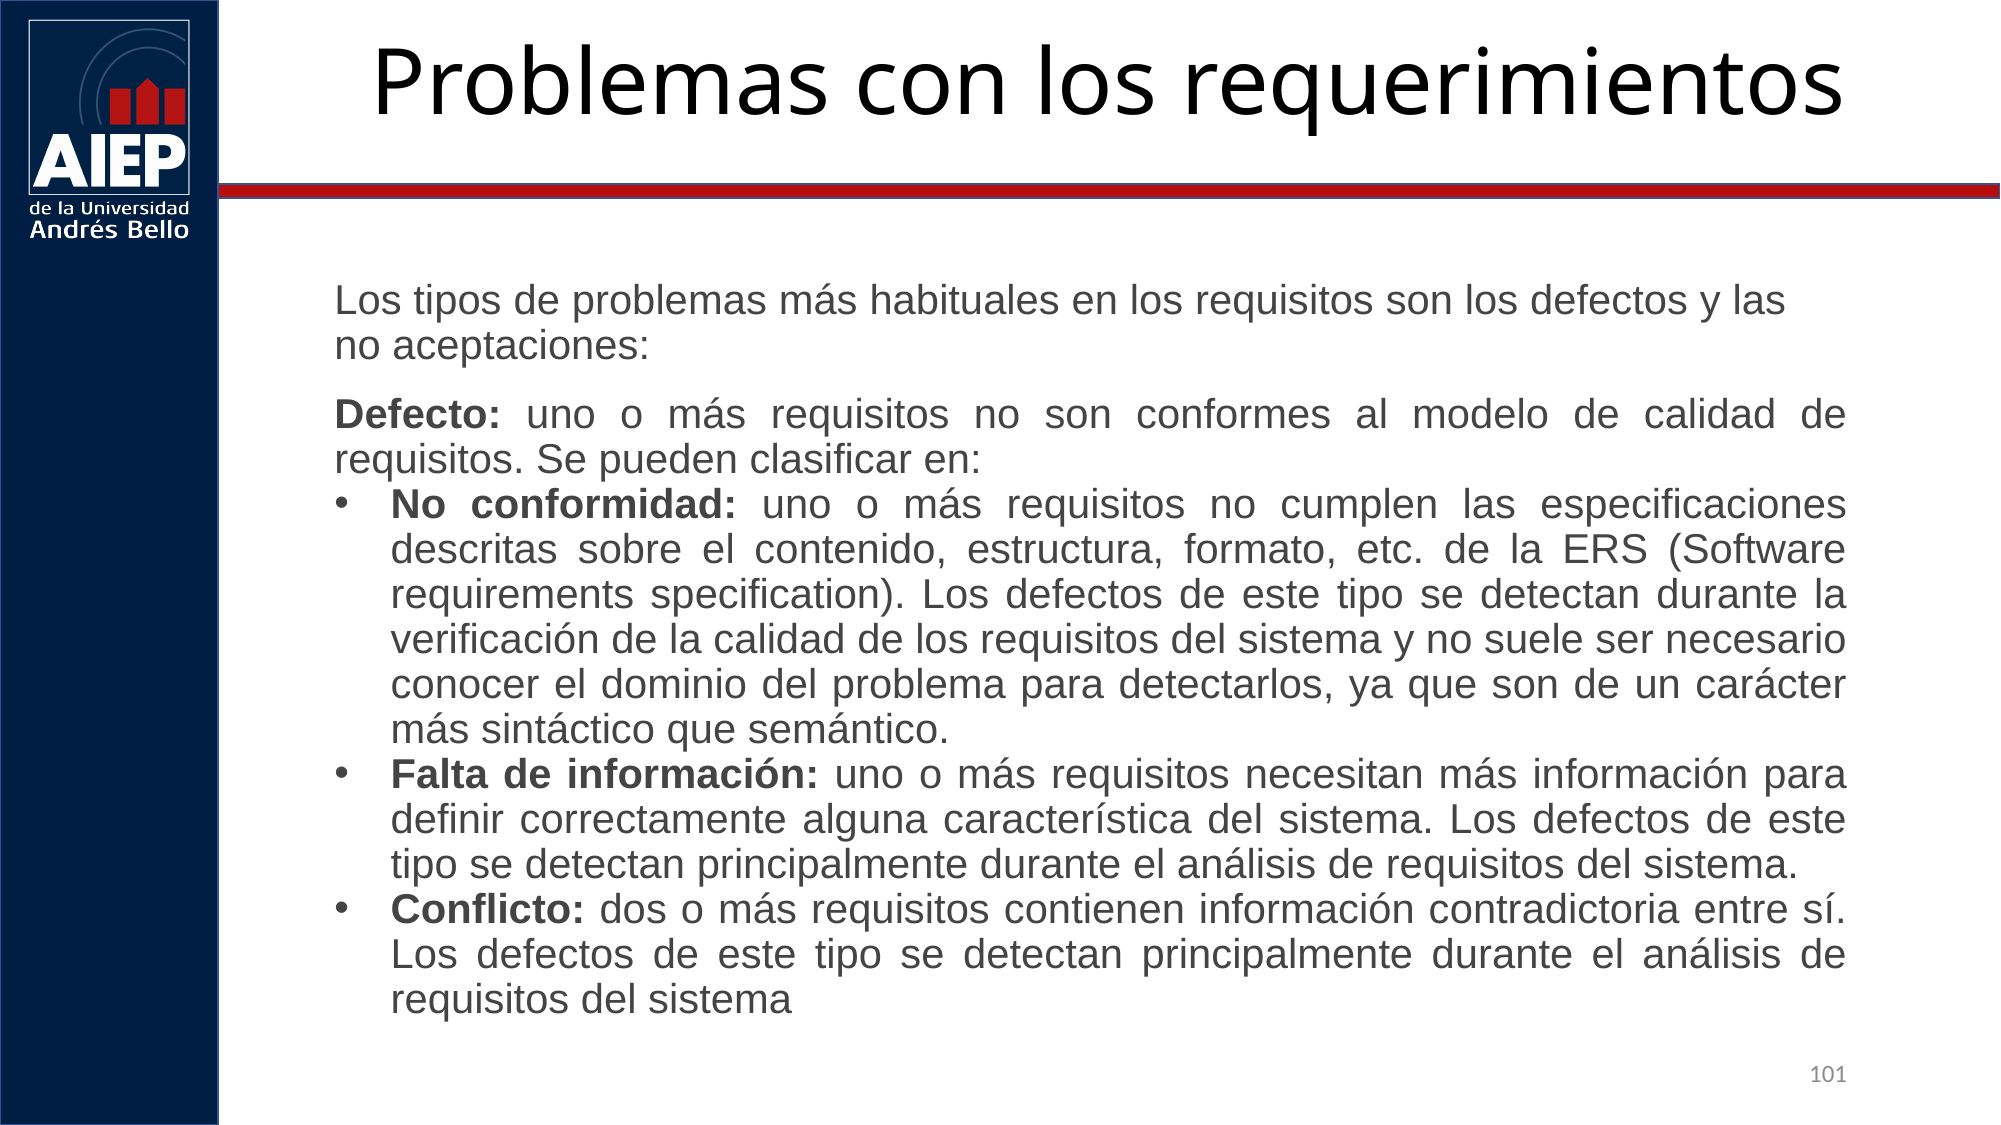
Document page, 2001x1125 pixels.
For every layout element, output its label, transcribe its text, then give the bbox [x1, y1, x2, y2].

slide_number 101 [1412, 1043, 1863, 1103]
text_box Problemas con los requerimientos [239, 28, 1978, 156]
text_box Defecto: uno o más requisitos no son conformes al modelo de calidad de requisitos. Se pueden clasificar en: No conformidad: uno o más requisitos no cumplen las especificaciones descritas sobre el contenido, estructura, formato, etc. de la ERS (Software requirements specification). Los defectos de este tipo se detectan durante la verificación de la calidad de los requisitos del sistema y no suele ser necesario conocer el dominio del problema para detectarlos, ya que son de un carácter más sintáctico que semántico. Falta de información: uno o más requisitos necesitan más información para definir correctamente alguna característica del sistema. Los defectos de este tipo se detectan principalmente durante el análisis de requisitos del sistema. Conflicto: dos o más requisitos contienen información contradictoria entre sí. Los defectos de este tipo se detectan principalmente durante el análisis de requisitos del sistema [319, 385, 1863, 1043]
text_box Los tipos de problemas más habituales en los requisitos son los defectos y las no aceptaciones: [319, 271, 1803, 380]
picture [19, 12, 199, 246]
text_box [0, 0, 219, 1125]
text_box [217, 183, 2000, 199]
